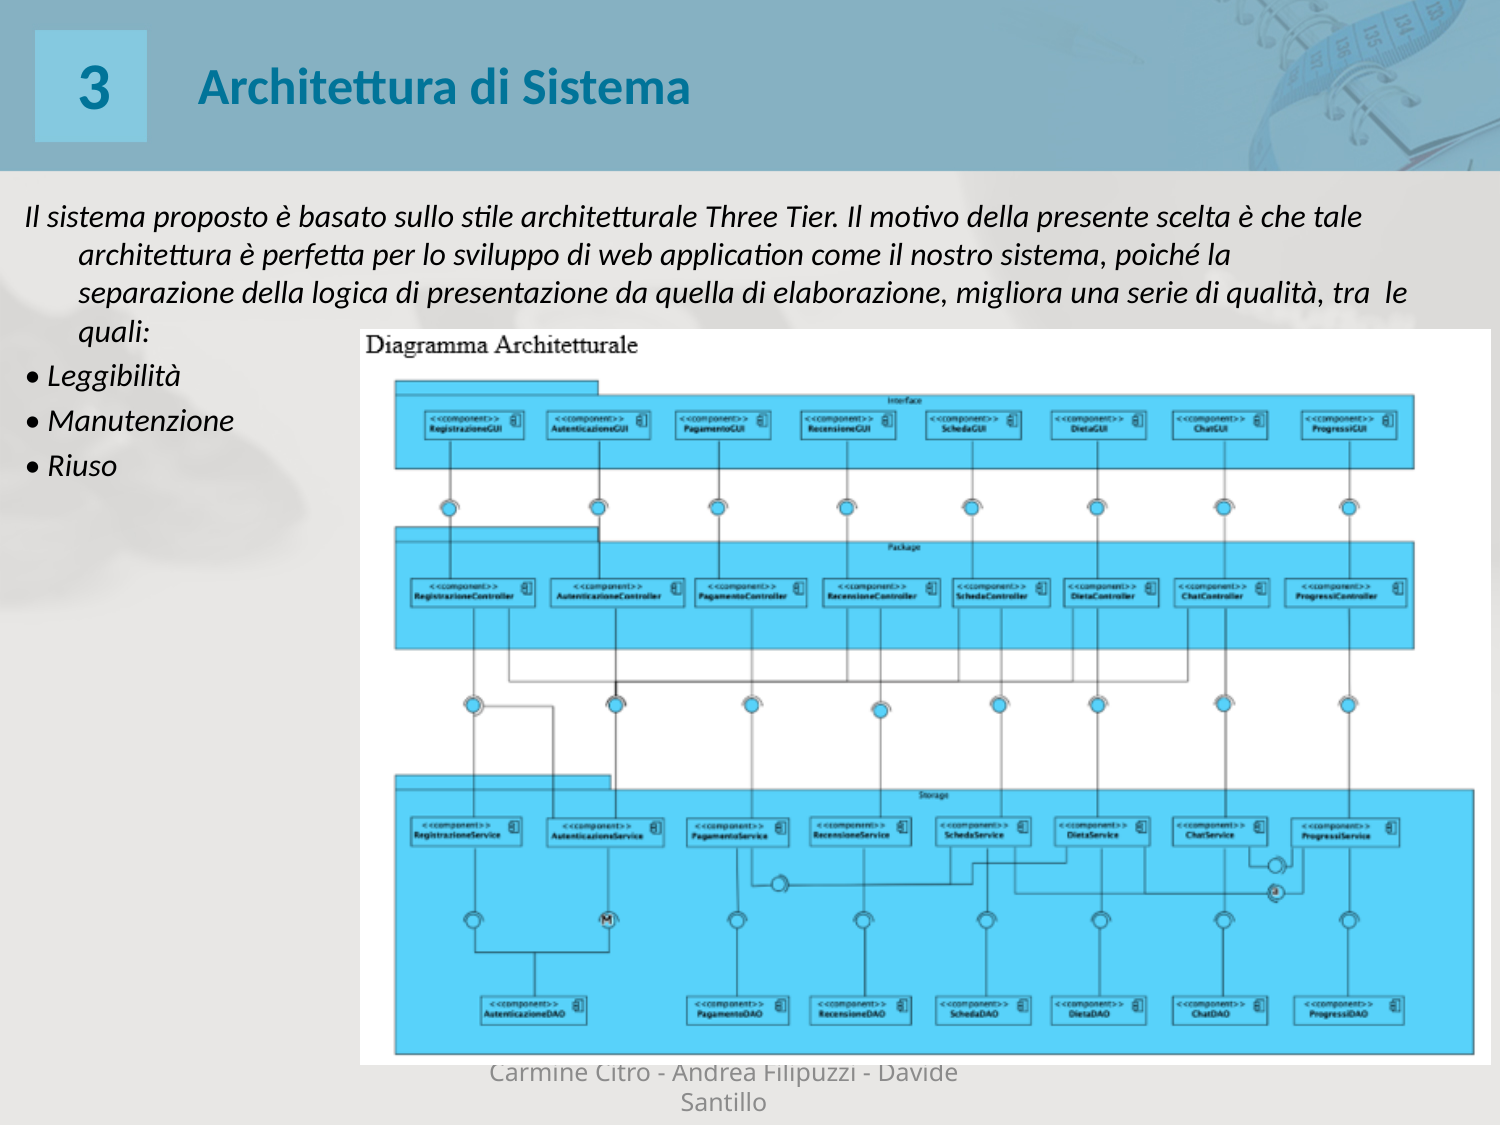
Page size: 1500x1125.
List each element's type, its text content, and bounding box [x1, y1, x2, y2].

text_box 3 [29, 35, 160, 131]
picture [0, 0, 1500, 1125]
list Il sistema proposto è basato sullo stile architetturale Three Tier. Il motivo della presente scelta è che tale architettura è perfetta per lo sviluppo di web application come il nostro sistema, poiché la separazione della logica di presentazione da quella di elaborazione, migliora una serie di qualità, tra le quali: • Leggibilità • Manutenzione • Riuso [9, 187, 1459, 493]
title Architettura di Sistema [183, 18, 1322, 150]
text_box [724, 186, 1418, 243]
footer Carmine Citro - Andrea Filipuzzi - Davide Santillo [467, 1074, 981, 1110]
